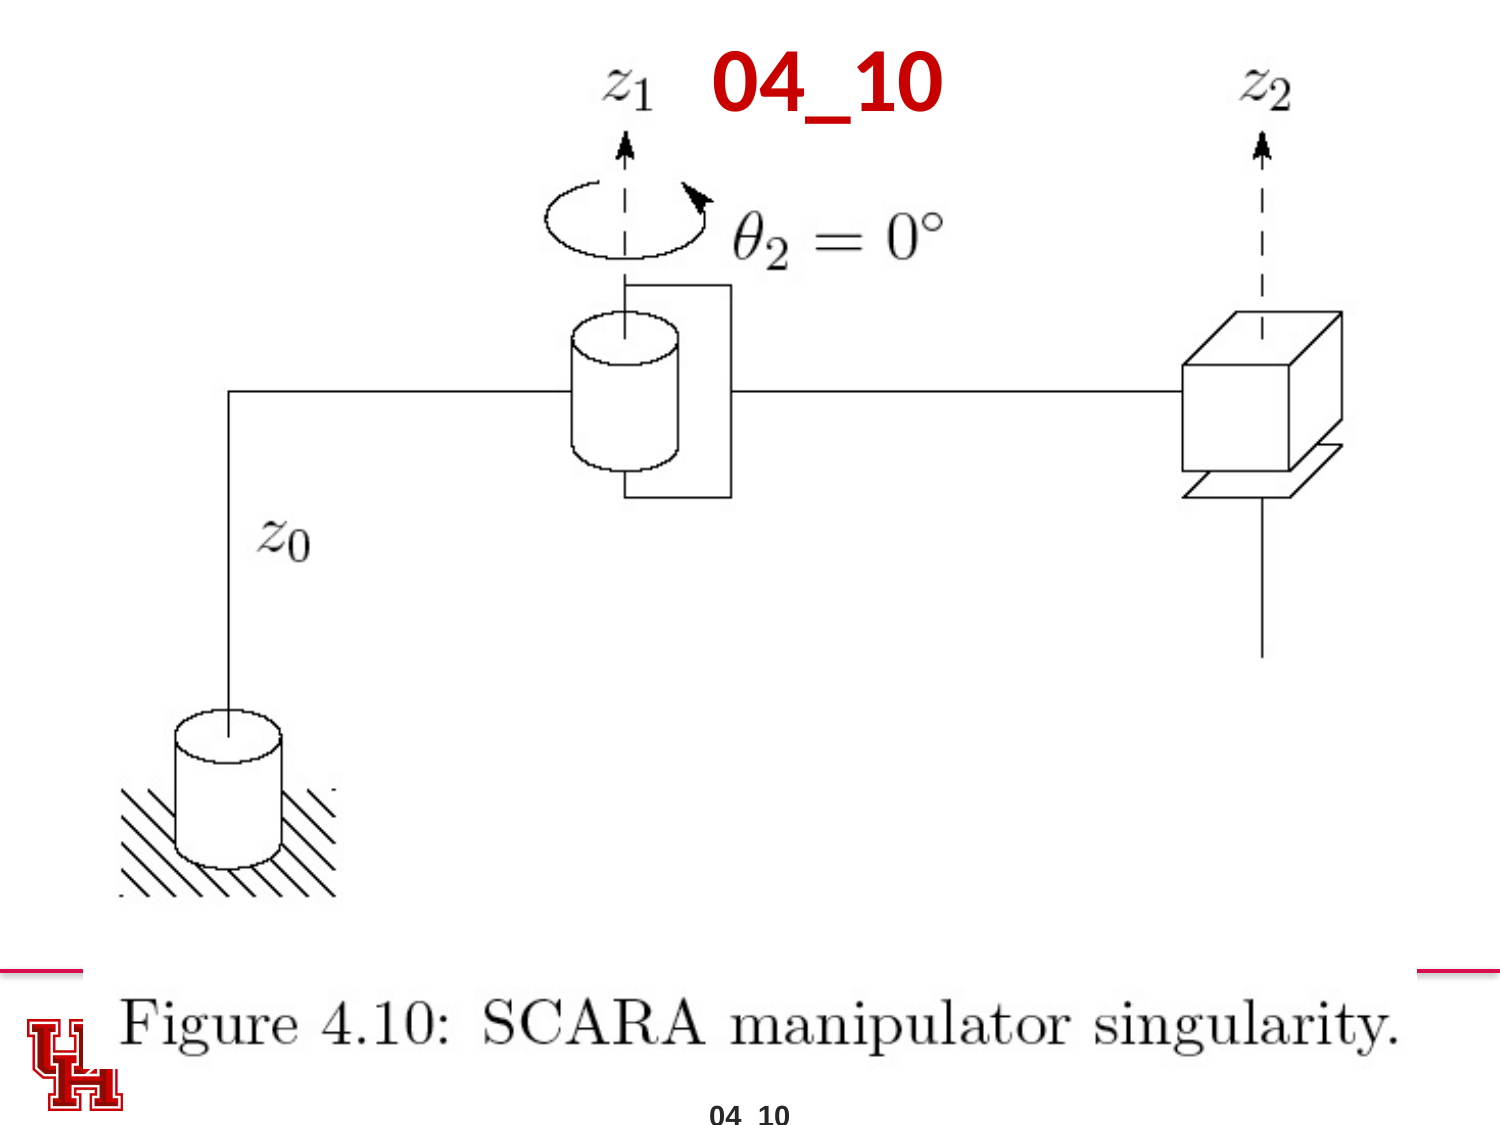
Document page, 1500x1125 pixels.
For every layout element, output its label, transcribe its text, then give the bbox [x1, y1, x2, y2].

picture [27, 56, 1417, 1111]
text_box 04_10 [694, 1089, 806, 1125]
title 04_10 [157, 0, 1500, 150]
